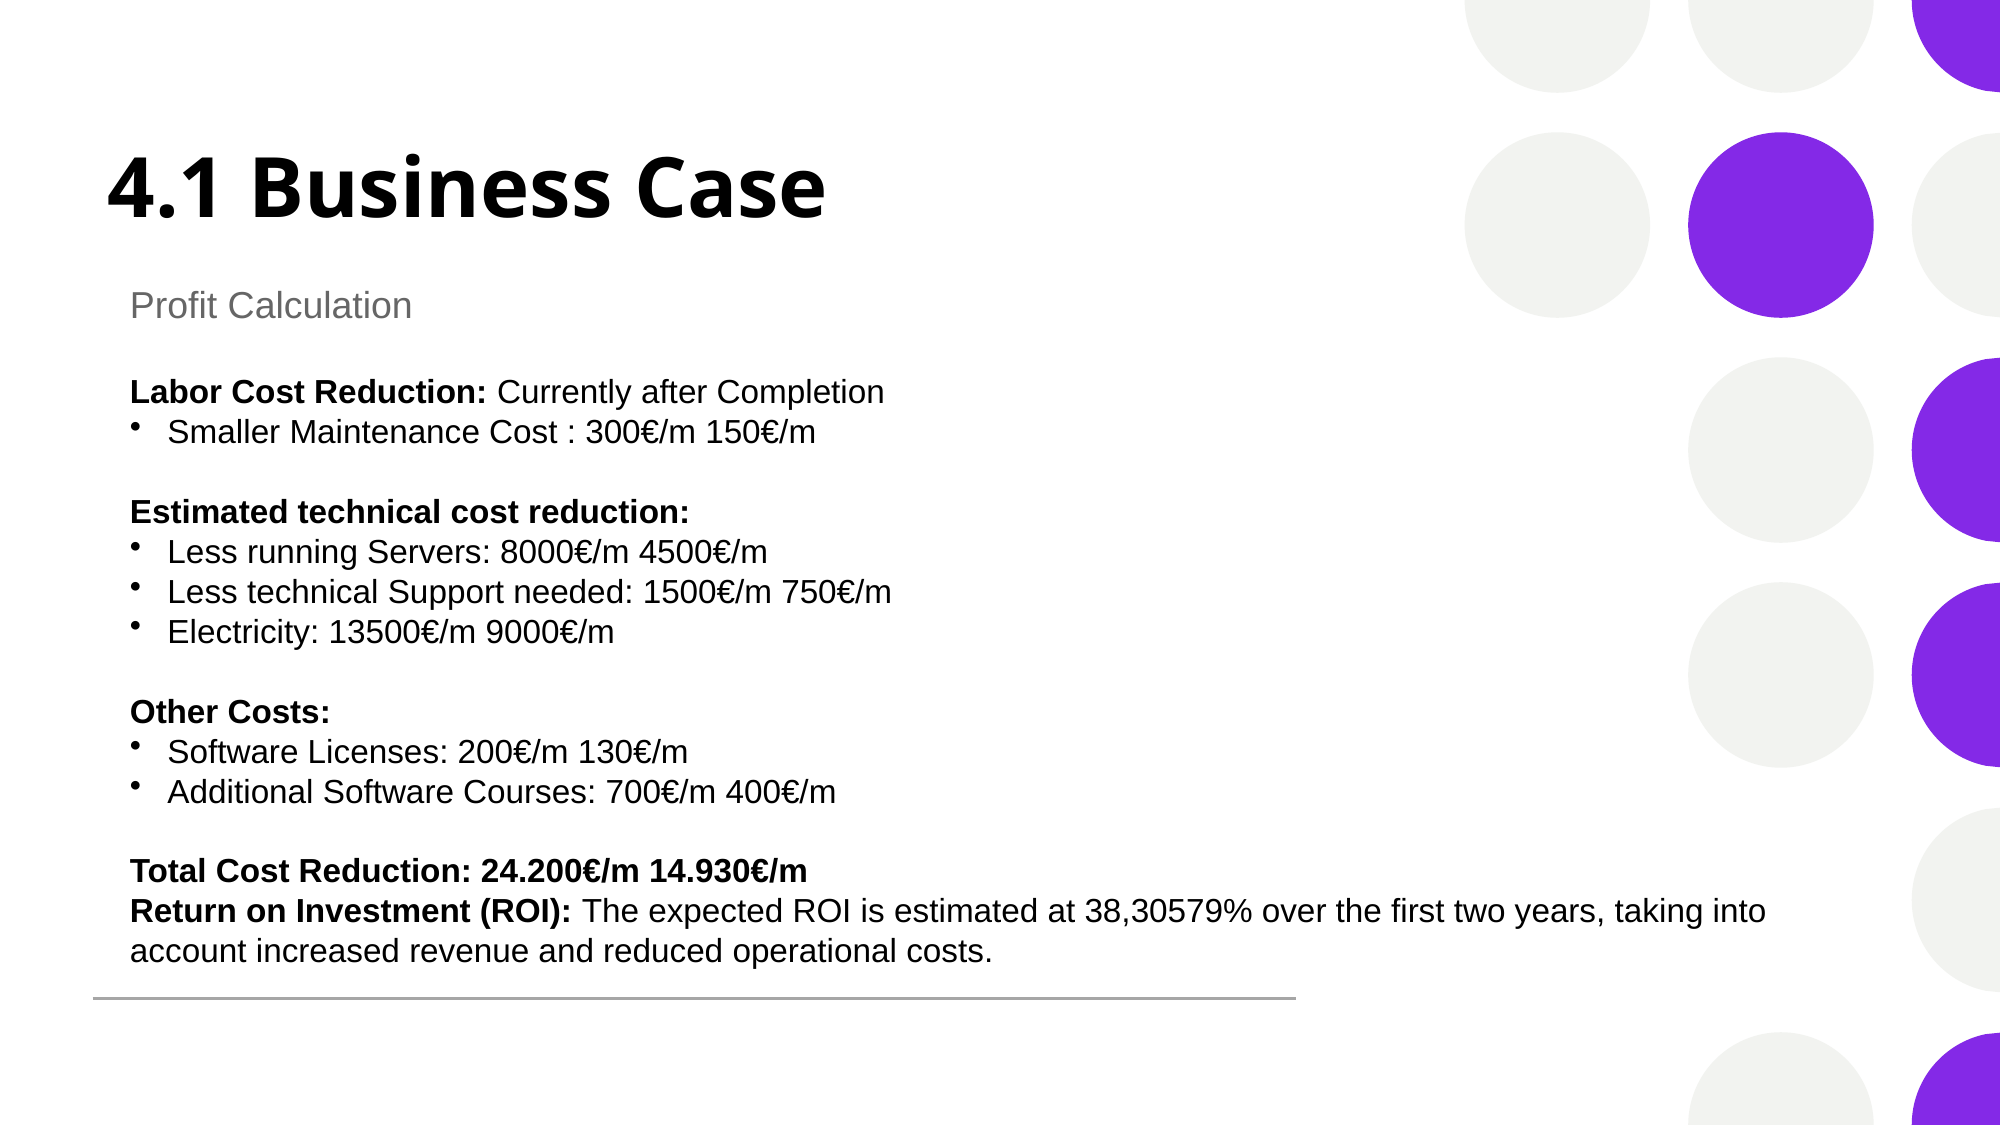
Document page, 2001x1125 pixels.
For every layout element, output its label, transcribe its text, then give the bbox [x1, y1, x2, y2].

title 4.1 Business Case [92, 126, 1297, 335]
text_box Profit Calculation Labor Cost Reduction: Currently after Completion Smaller Maintenance Cost : 300€/m 150€/m Estimated technical cost reduction: Less running Servers: 8000€/m 4500€/m Less technical Support needed: 1500€/m 750€/m Electricity: 13500€/m 9000€/m Other Costs: Software Licenses: 200€/m 130€/m Additional Software Courses: 700€/m 400€/m Total Cost Reduction: 24.200€/m 14.930€/m Return on Investment (ROI): The expected ROI is estimated at 38,30579% over the first two years, taking into account increased revenue and reduced operational costs. [115, 273, 1885, 977]
